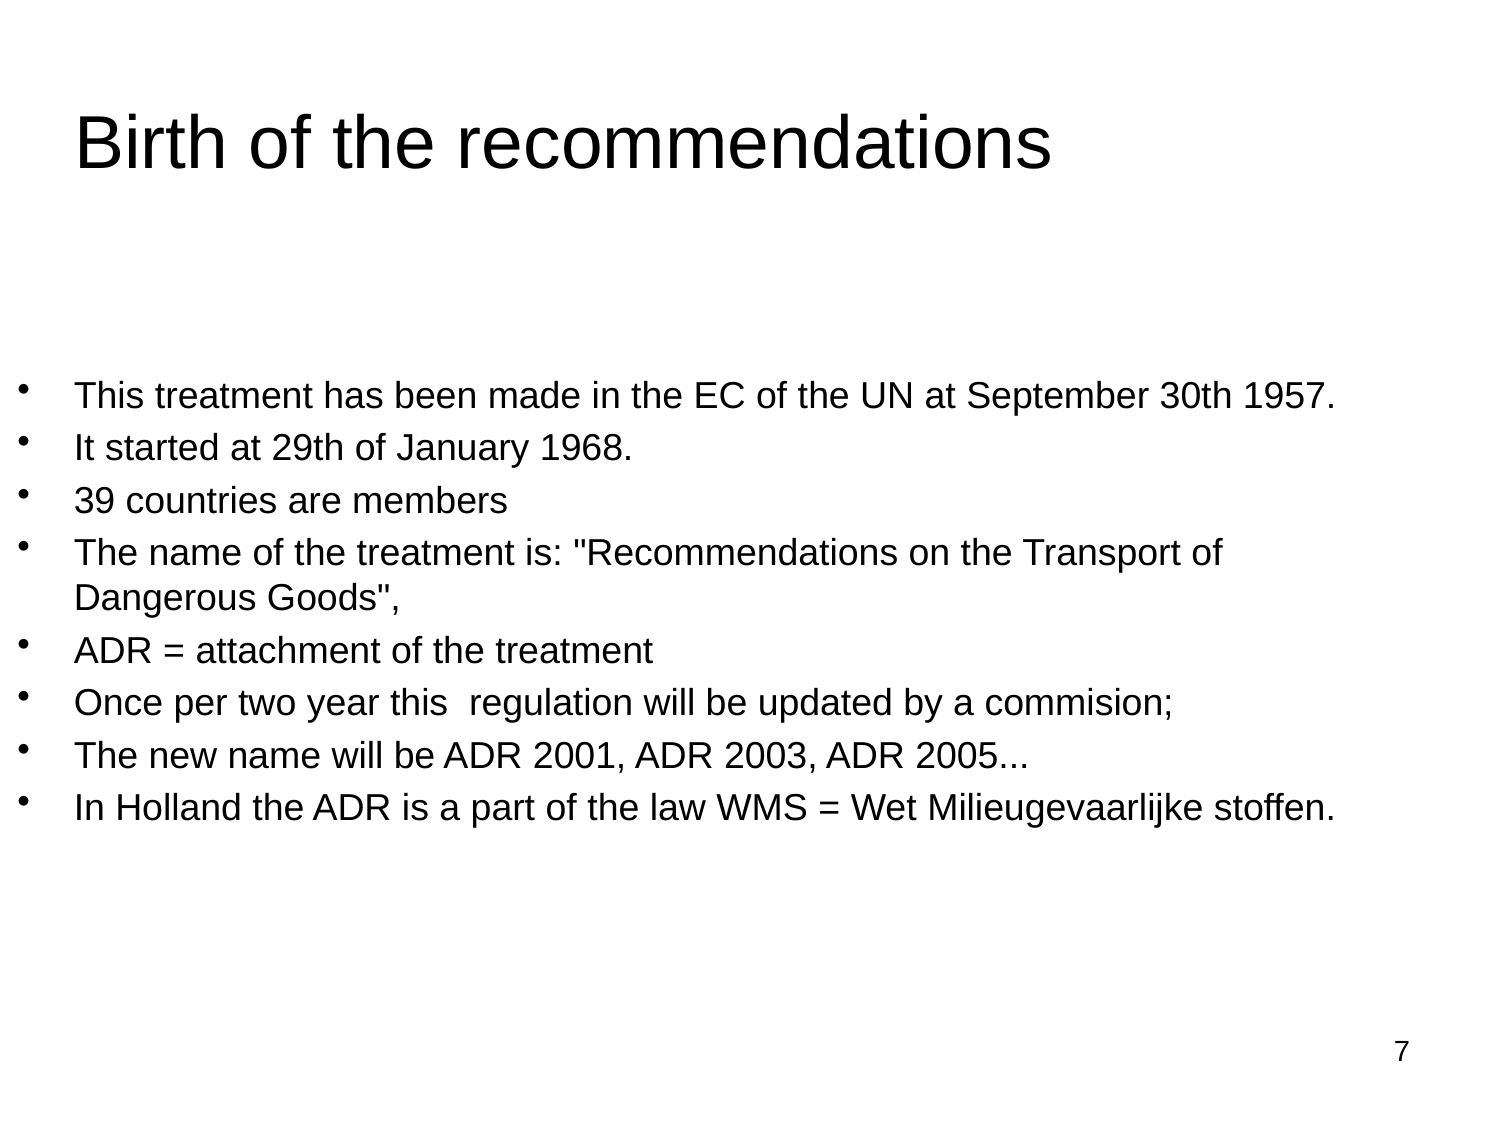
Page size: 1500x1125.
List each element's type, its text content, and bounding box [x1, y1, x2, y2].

slide_number 7 [1074, 1024, 1425, 1103]
list This treatment has been made in the EC of the UN at September 30th 1957. It started at 29th of January 1968. 39 countries are members The name of the treatment is: "Recommendations on the Transport of Dangerous Goods", ADR = attachment of the treatment Once per two year this regulation will be updated by a commision; The new name will be ADR 2001, ADR 2003, ADR 2005... In Holland the ADR is a part of the law WMS = Wet Milieugevaarlijke stoffen. [2, 363, 1353, 1107]
title Birth of the recommendations [0, 44, 1250, 233]
